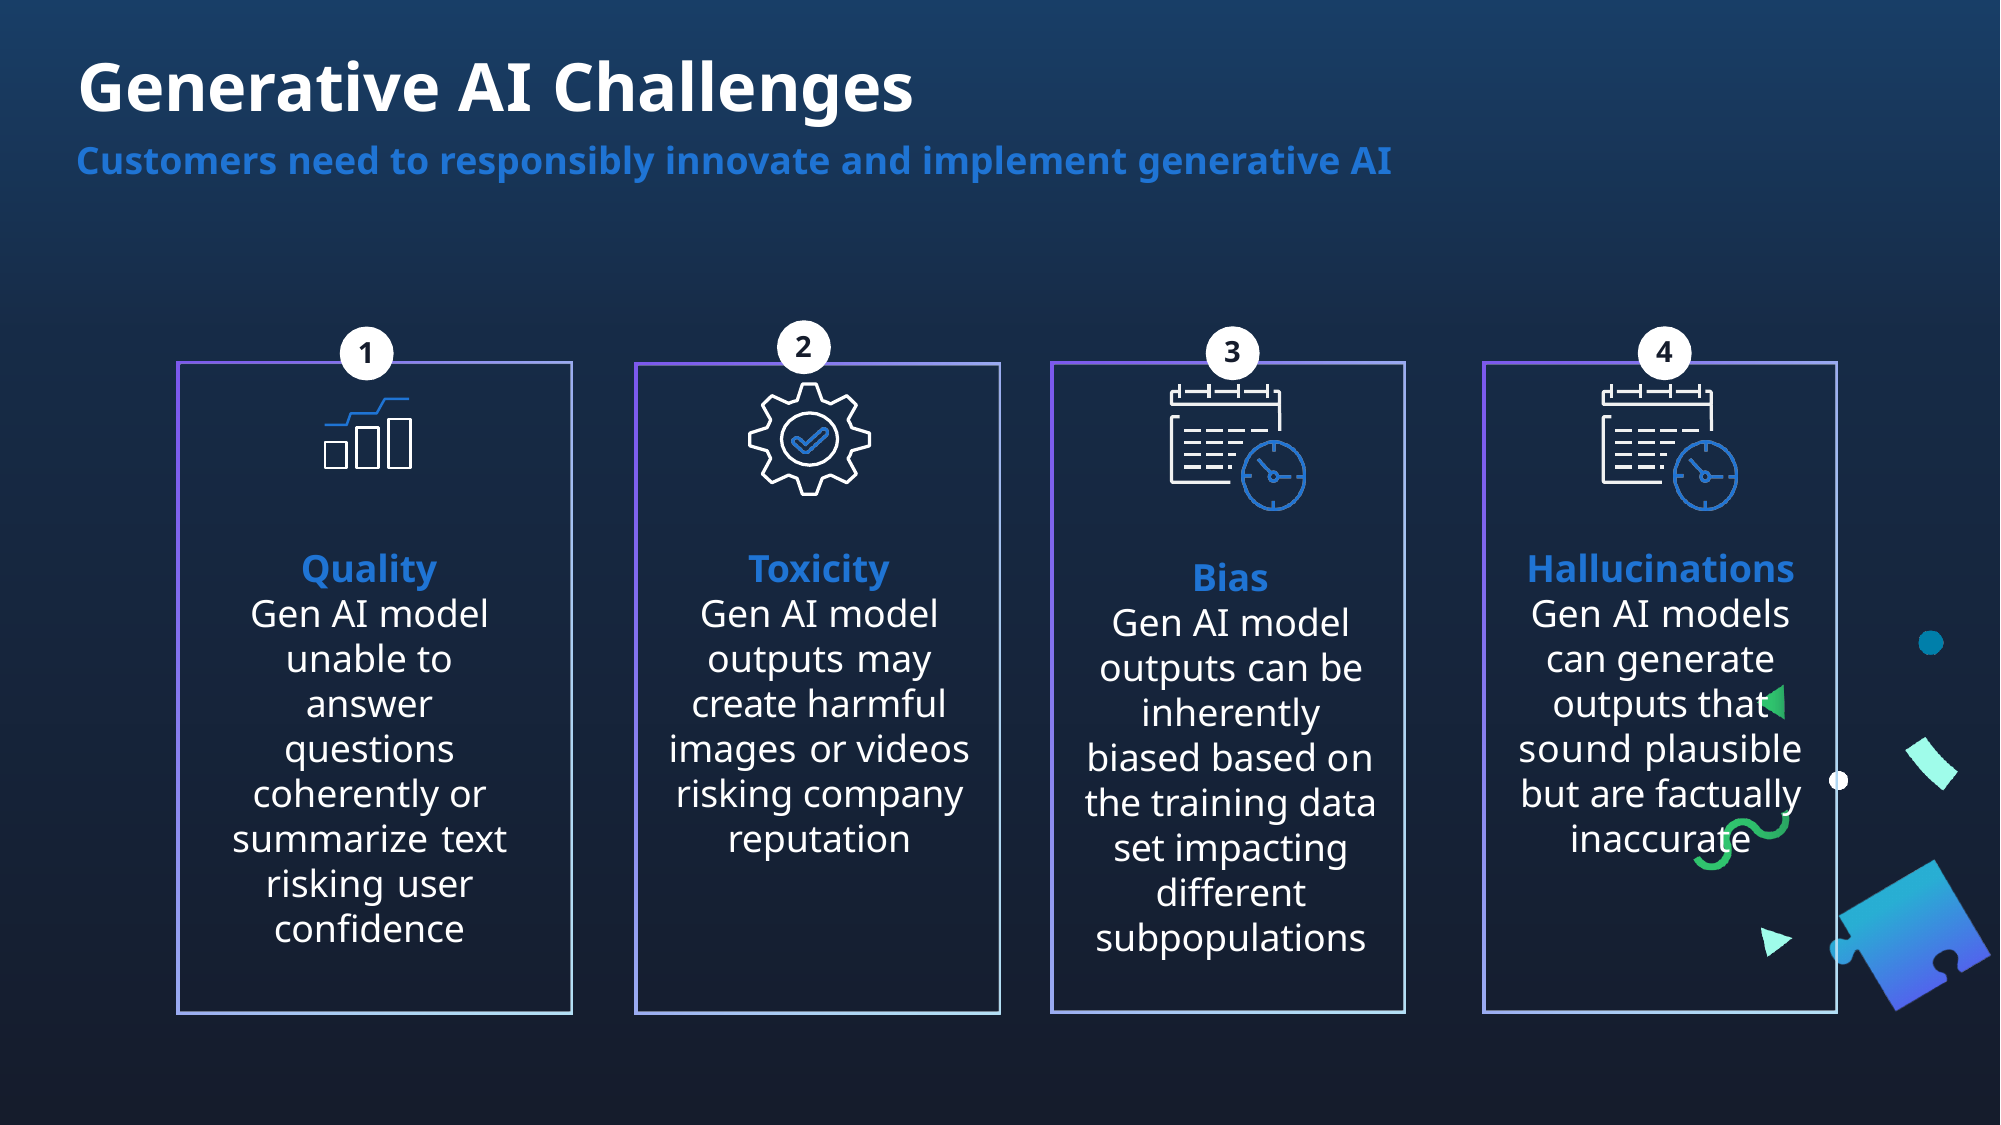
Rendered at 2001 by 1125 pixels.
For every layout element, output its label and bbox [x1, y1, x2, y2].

text_box [0, 0, 2000, 1125]
text_box [323, 326, 1407, 1015]
text_box [176, 361, 1307, 1015]
text_box [1601, 383, 1739, 512]
text_box [1482, 326, 1838, 1015]
